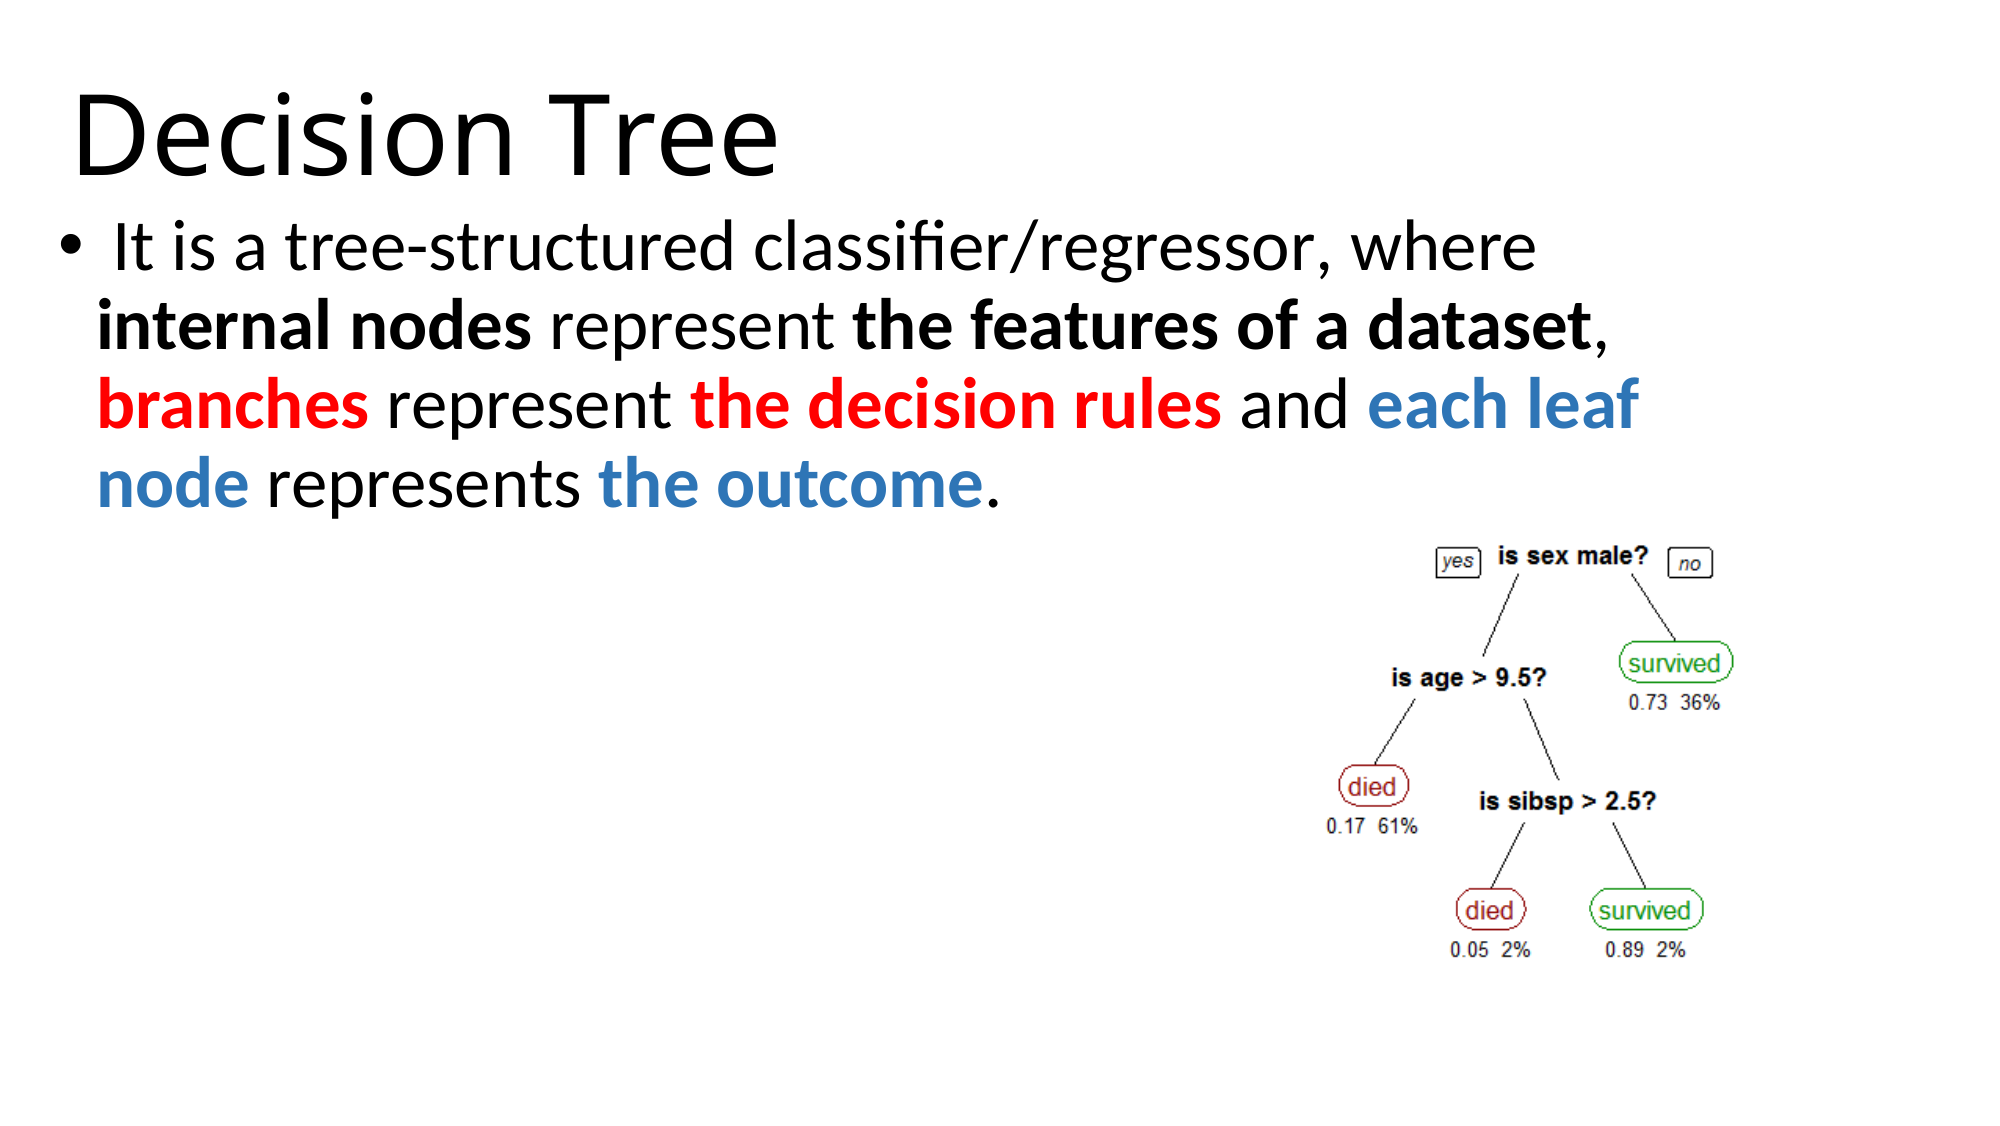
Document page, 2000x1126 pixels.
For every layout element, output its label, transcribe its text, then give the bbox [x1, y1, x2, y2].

picture [1259, 480, 1823, 1012]
title Decision Tree [54, 30, 1780, 248]
list It is a tree-structured classifier/regressor, where internal nodes represent the features of a dataset, branches represent the decision rules and each leaf node represents the outcome. [43, 200, 1769, 1006]
